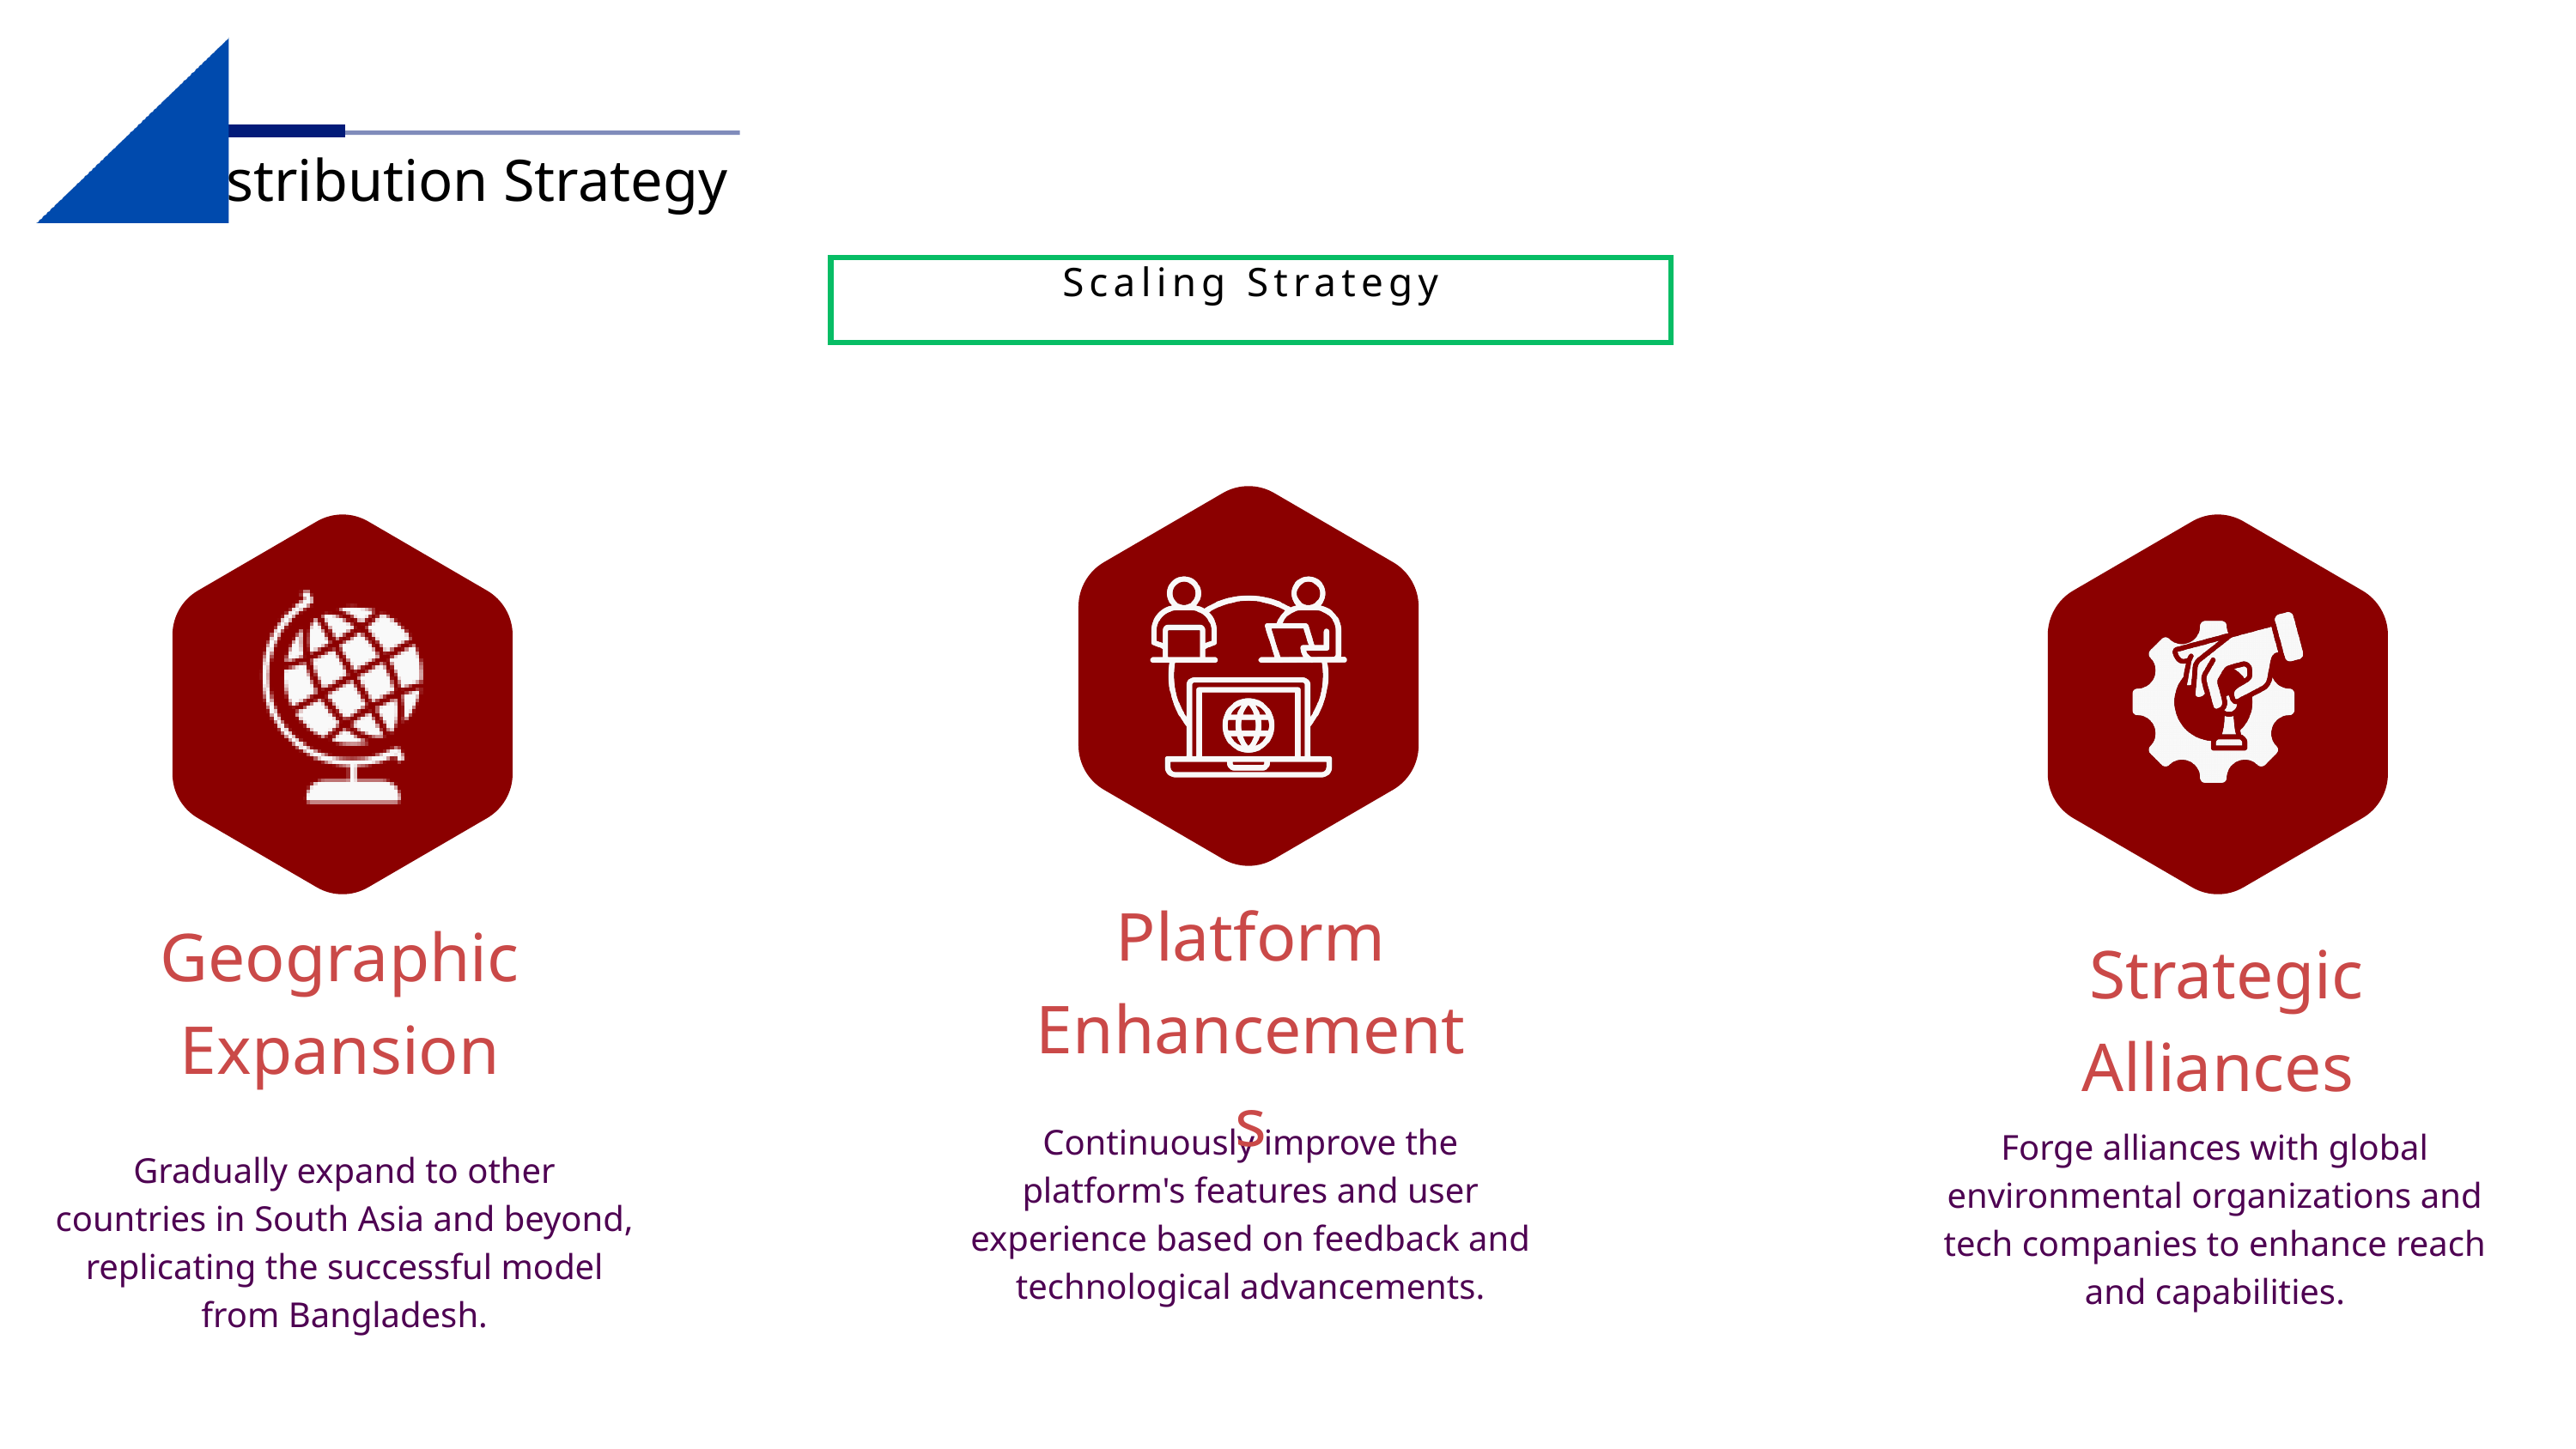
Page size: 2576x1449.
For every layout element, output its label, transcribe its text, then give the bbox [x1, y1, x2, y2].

text_box Gradually expand to other countries in South Asia and beyond, replicating the successful model from Bangladesh. [53, 1142, 636, 1335]
text_box Platform Enhancements [1036, 882, 1466, 1160]
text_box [169, 124, 352, 137]
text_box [355, 130, 743, 136]
text_box Geographic Expansion [118, 902, 562, 1088]
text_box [172, 506, 513, 903]
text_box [830, 257, 1672, 343]
text_box [35, 37, 229, 223]
text_box Continuously improve the platform's features and user experience based on feedback and technological advancements. [959, 1113, 1542, 1307]
text_box Strategic Alliances [1998, 919, 2438, 1105]
text_box Forge alliances with global environmental organizations and tech companies to enhance reach and capabilities. [1923, 1119, 2506, 1312]
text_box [1078, 477, 1419, 875]
text_box Distribution Strategy [229, 152, 909, 213]
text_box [2047, 506, 2389, 903]
